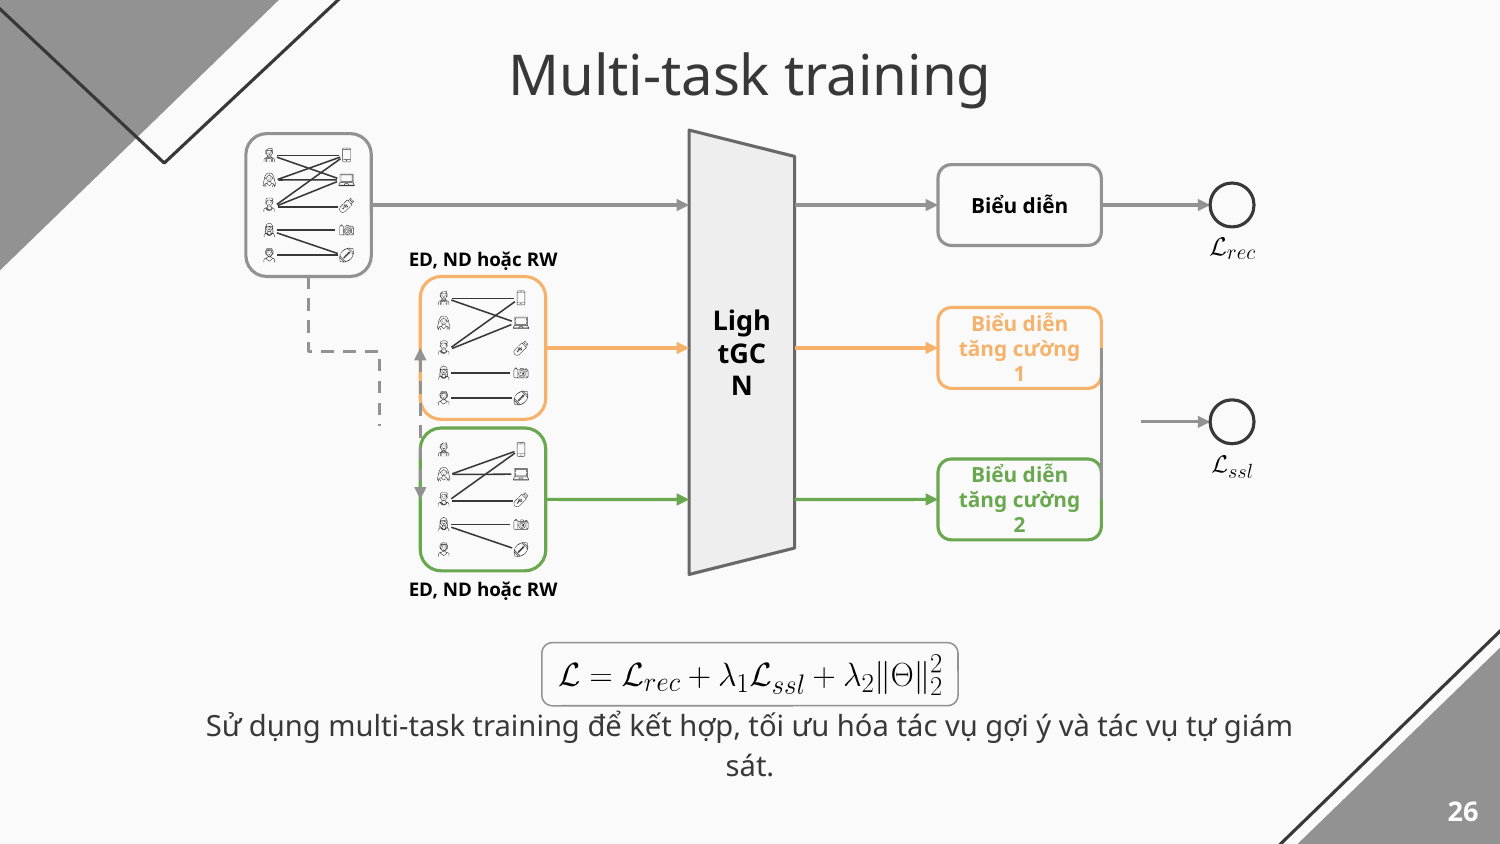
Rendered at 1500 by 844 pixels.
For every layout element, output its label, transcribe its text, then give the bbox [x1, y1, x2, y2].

list Sử dụng multi-task training để kết hợp, tối ưu hóa tác vụ gợi ý và tác vụ tự giám sát. [167, 705, 1333, 780]
slide_number ‹#› [1403, 779, 1494, 844]
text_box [245, 129, 1255, 608]
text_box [541, 642, 959, 706]
title Multi-task training [323, 29, 1177, 117]
